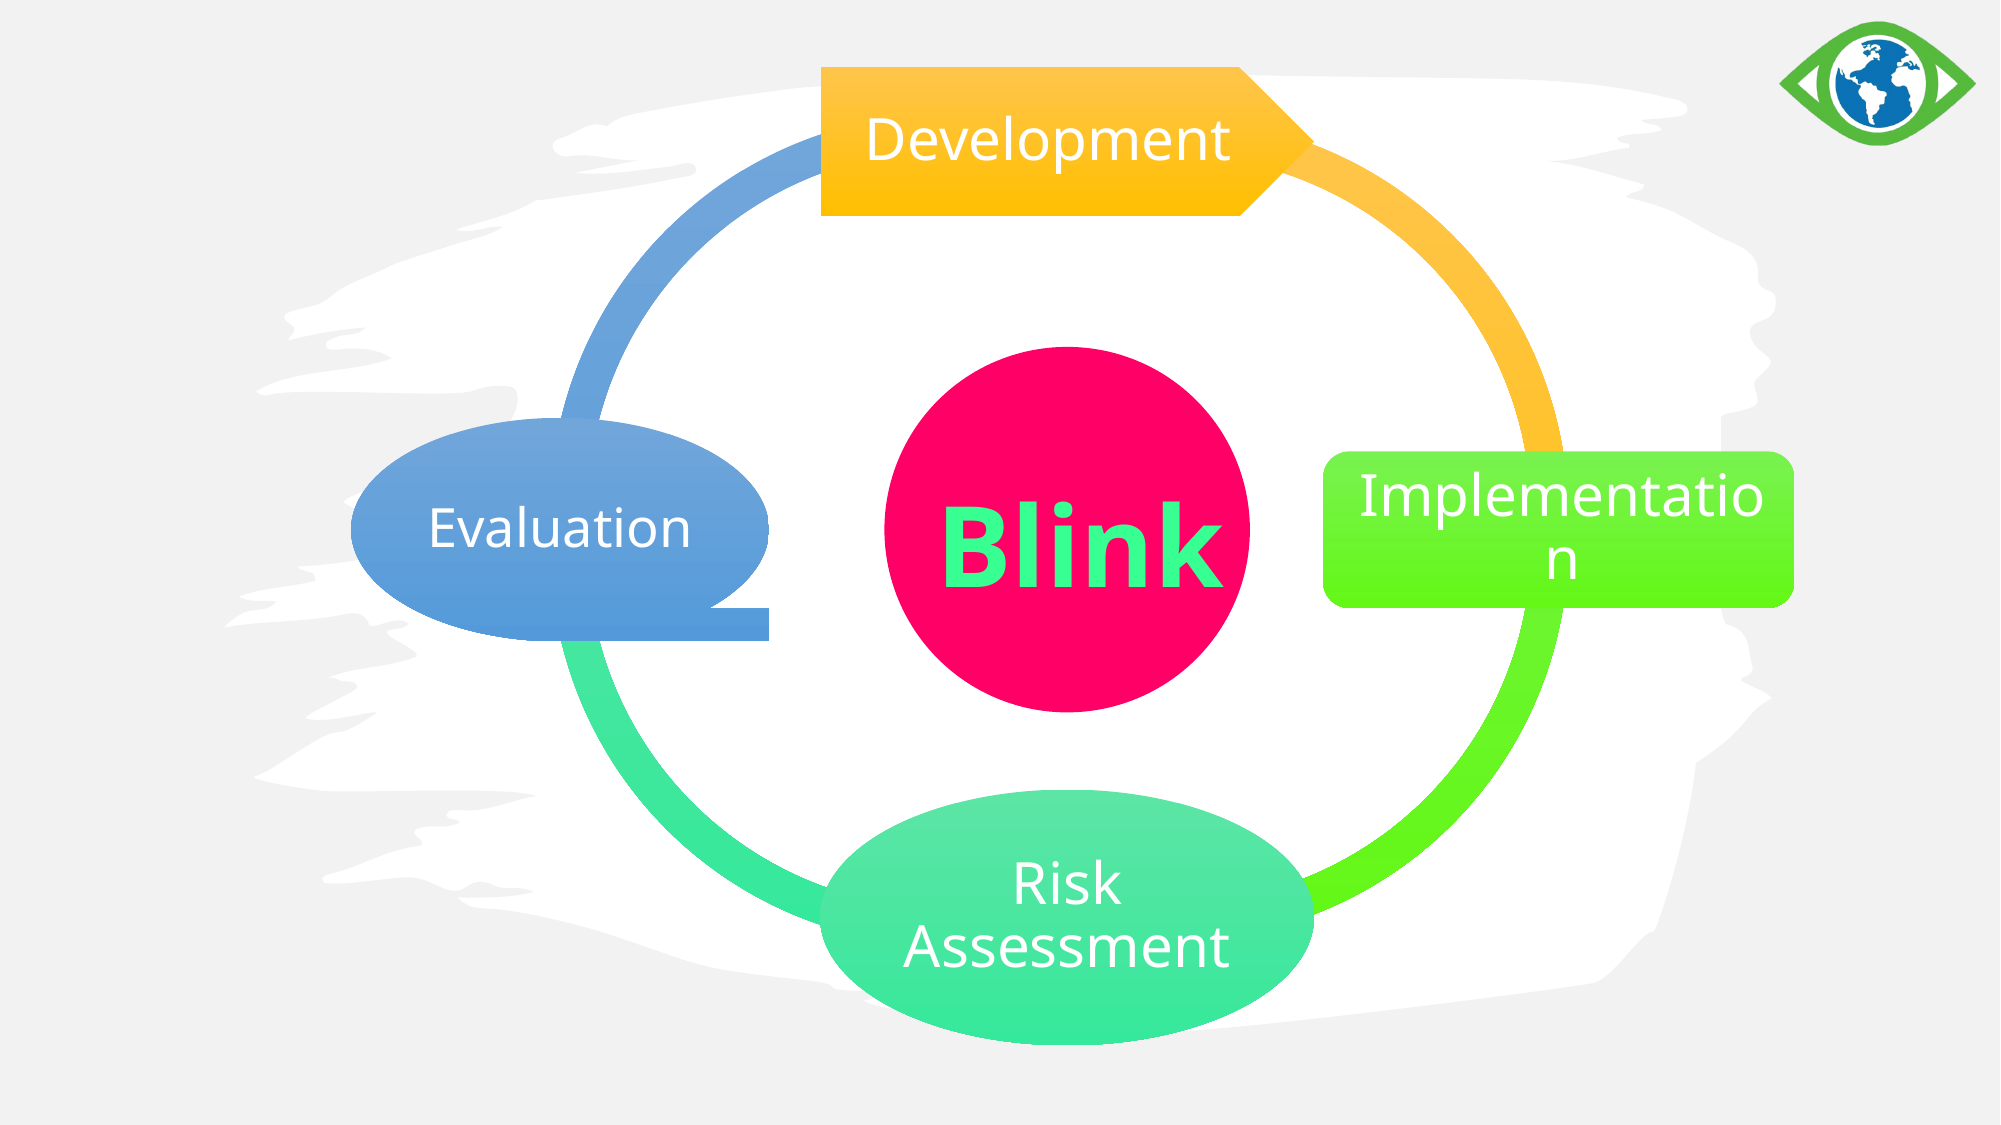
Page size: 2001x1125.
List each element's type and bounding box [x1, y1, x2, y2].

text_box [70, 39, 2000, 1073]
text_box [1755, 0, 2000, 194]
text_box [0, 0, 2000, 1125]
